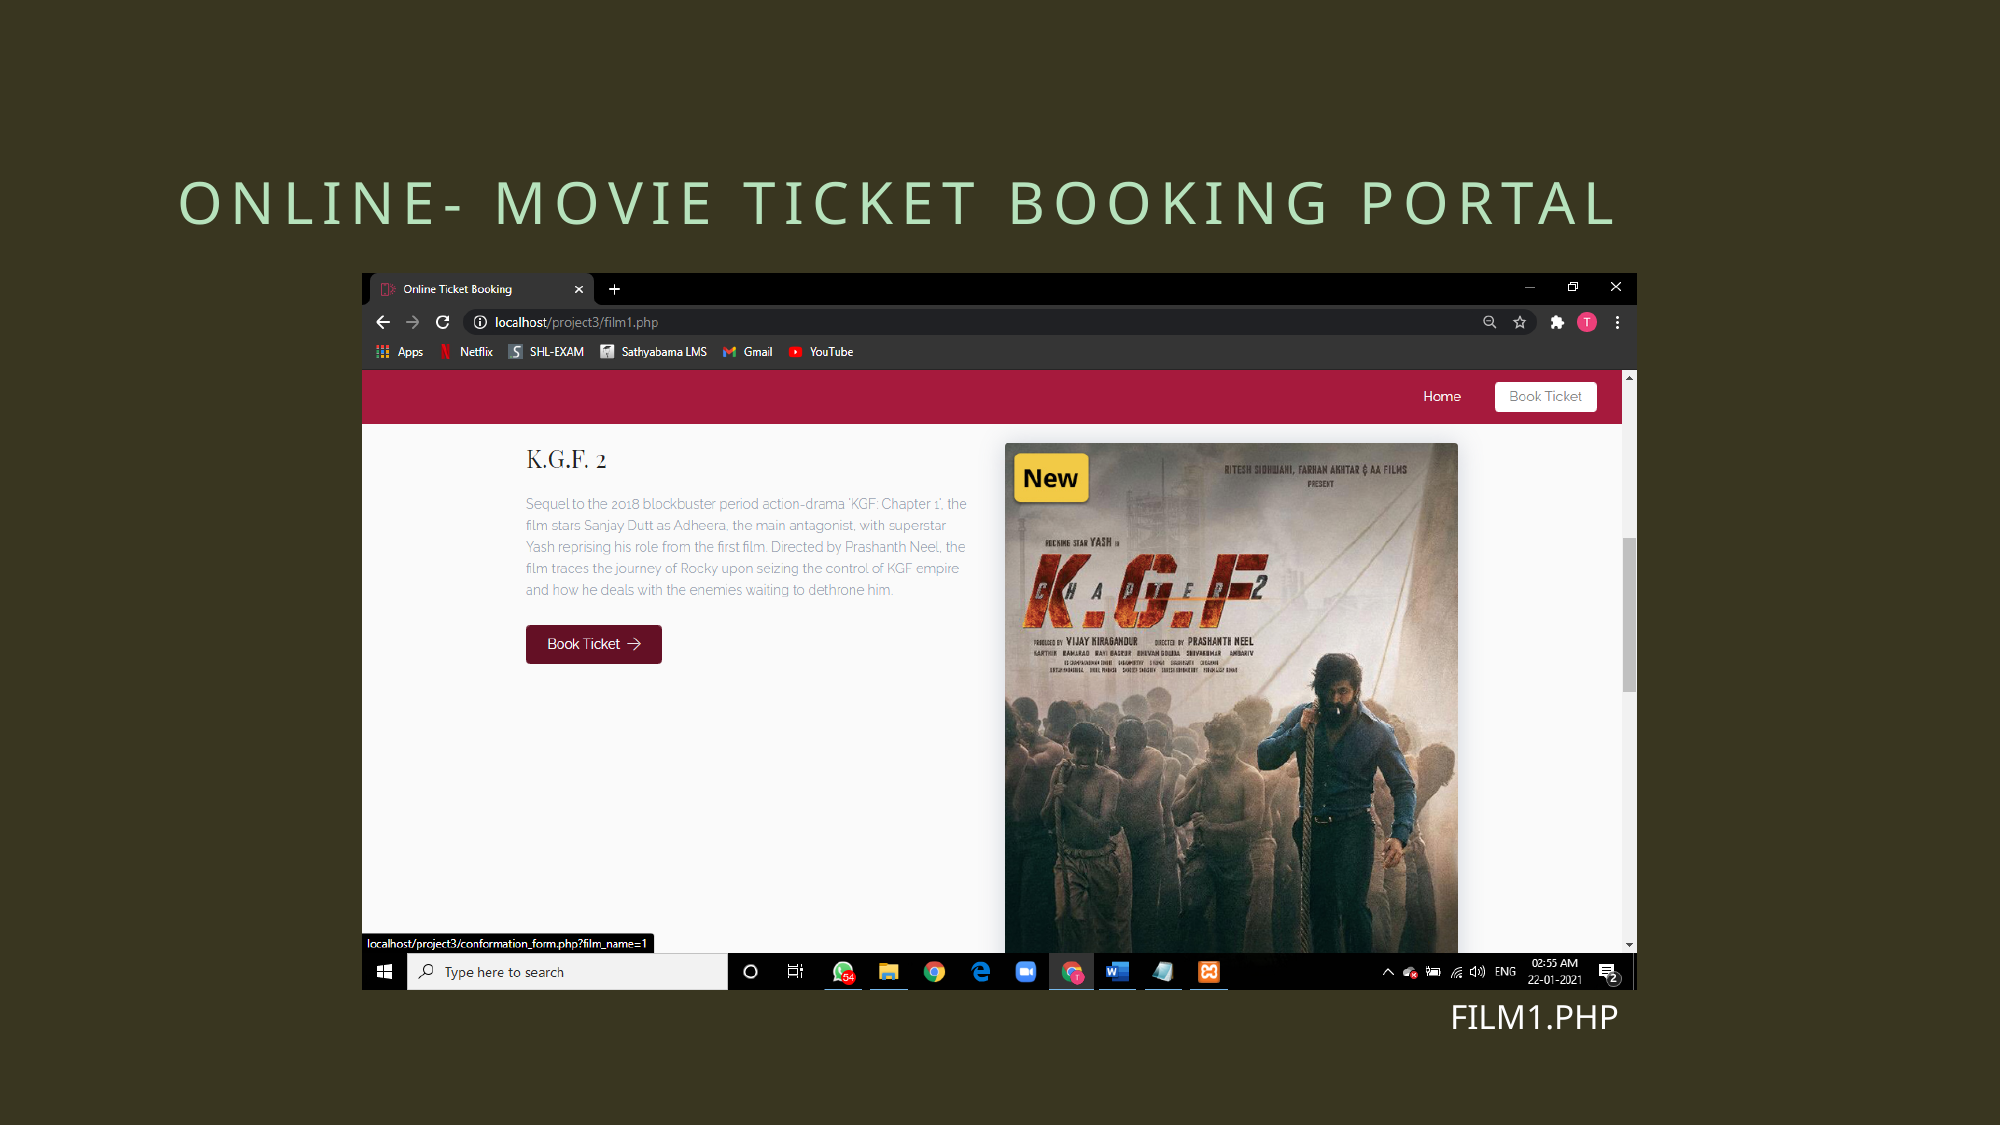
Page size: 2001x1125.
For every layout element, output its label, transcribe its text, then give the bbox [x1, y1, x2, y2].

text_box FILM1.PHP [1435, 989, 1712, 1044]
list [362, 273, 1637, 990]
title ONLINE- MOVIE TICKET BOOKING PORTAL [177, 165, 1822, 274]
